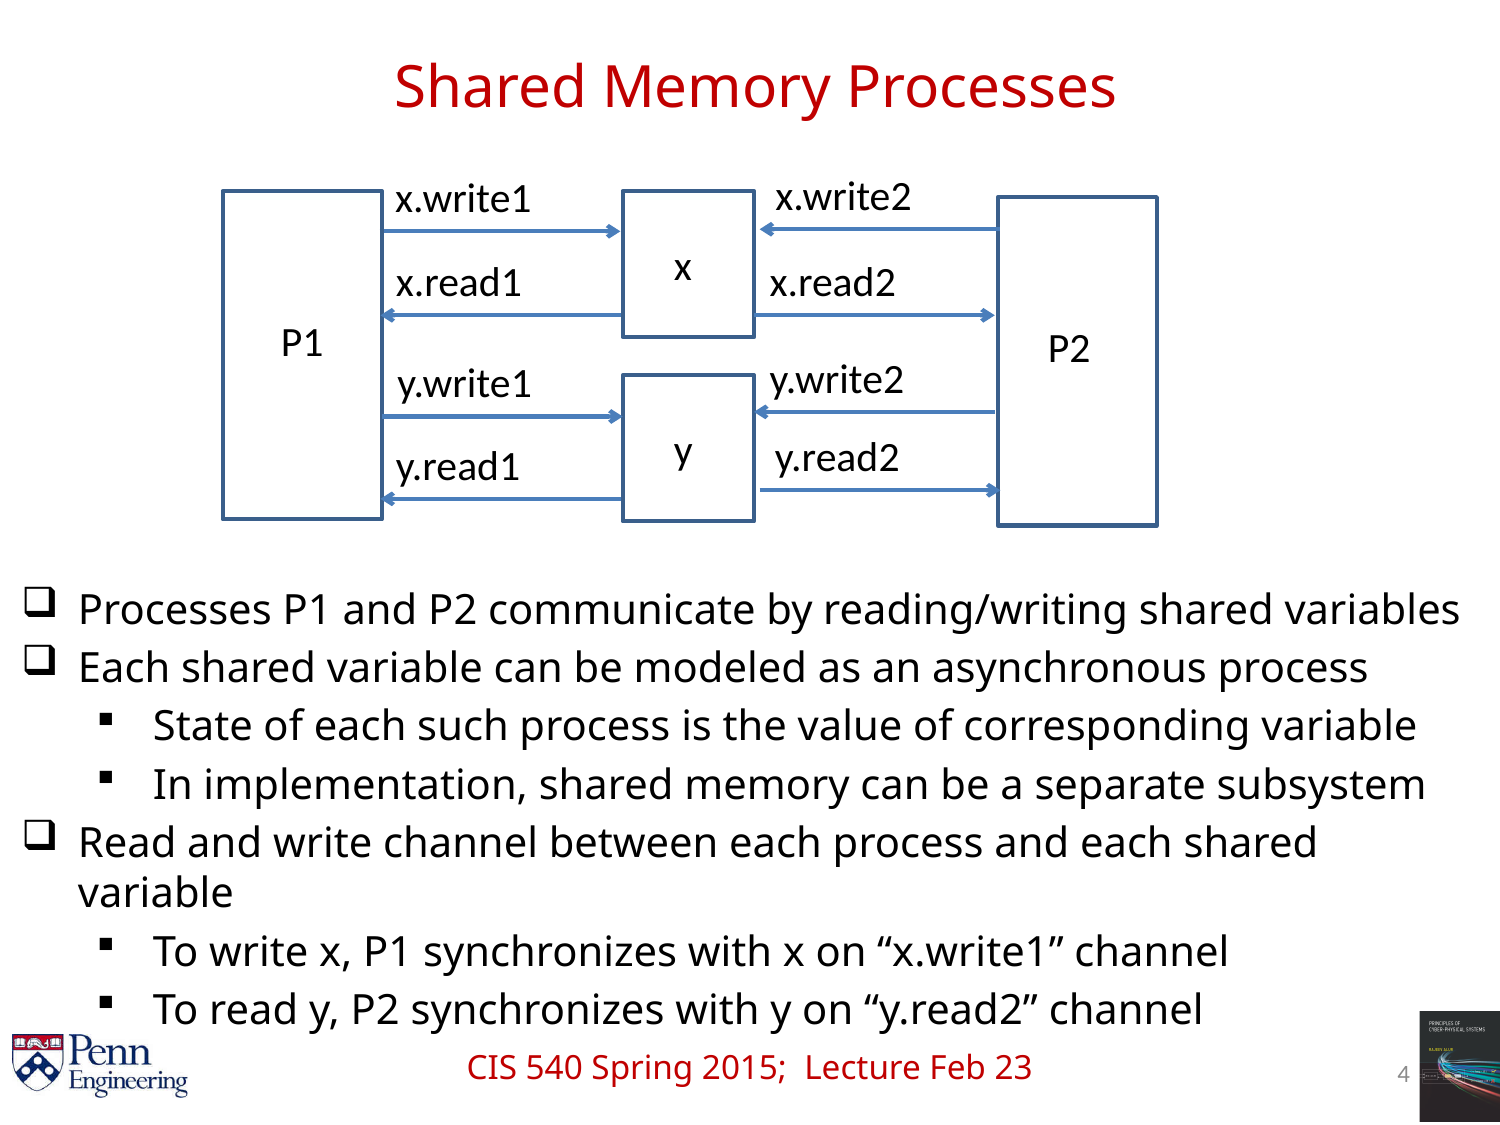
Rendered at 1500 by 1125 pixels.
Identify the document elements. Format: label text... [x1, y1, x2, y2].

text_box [759, 161, 1001, 230]
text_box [381, 348, 623, 417]
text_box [380, 247, 622, 316]
text_box Processes P1 and P2 communicate by reading/writing shared variables Each shared variable can be modeled as an asynchronous process State of each such process is the value of corresponding variable In implementation, shared memory can be a separate subsystem Read and write channel between each process and each shared variable To write x, P1 synchronizes with x on “x.write1” channel To read y, P2 synchronizes with y on “y.read2” channel [6, 575, 1482, 1005]
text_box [380, 430, 622, 500]
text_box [997, 196, 1158, 526]
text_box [759, 422, 1001, 491]
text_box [379, 163, 621, 232]
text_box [0, 1007, 1500, 1125]
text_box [753, 247, 995, 316]
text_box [222, 190, 383, 520]
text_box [753, 343, 995, 413]
title Shared Memory Processes [112, 24, 1400, 143]
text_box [622, 190, 755, 338]
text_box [622, 374, 755, 522]
